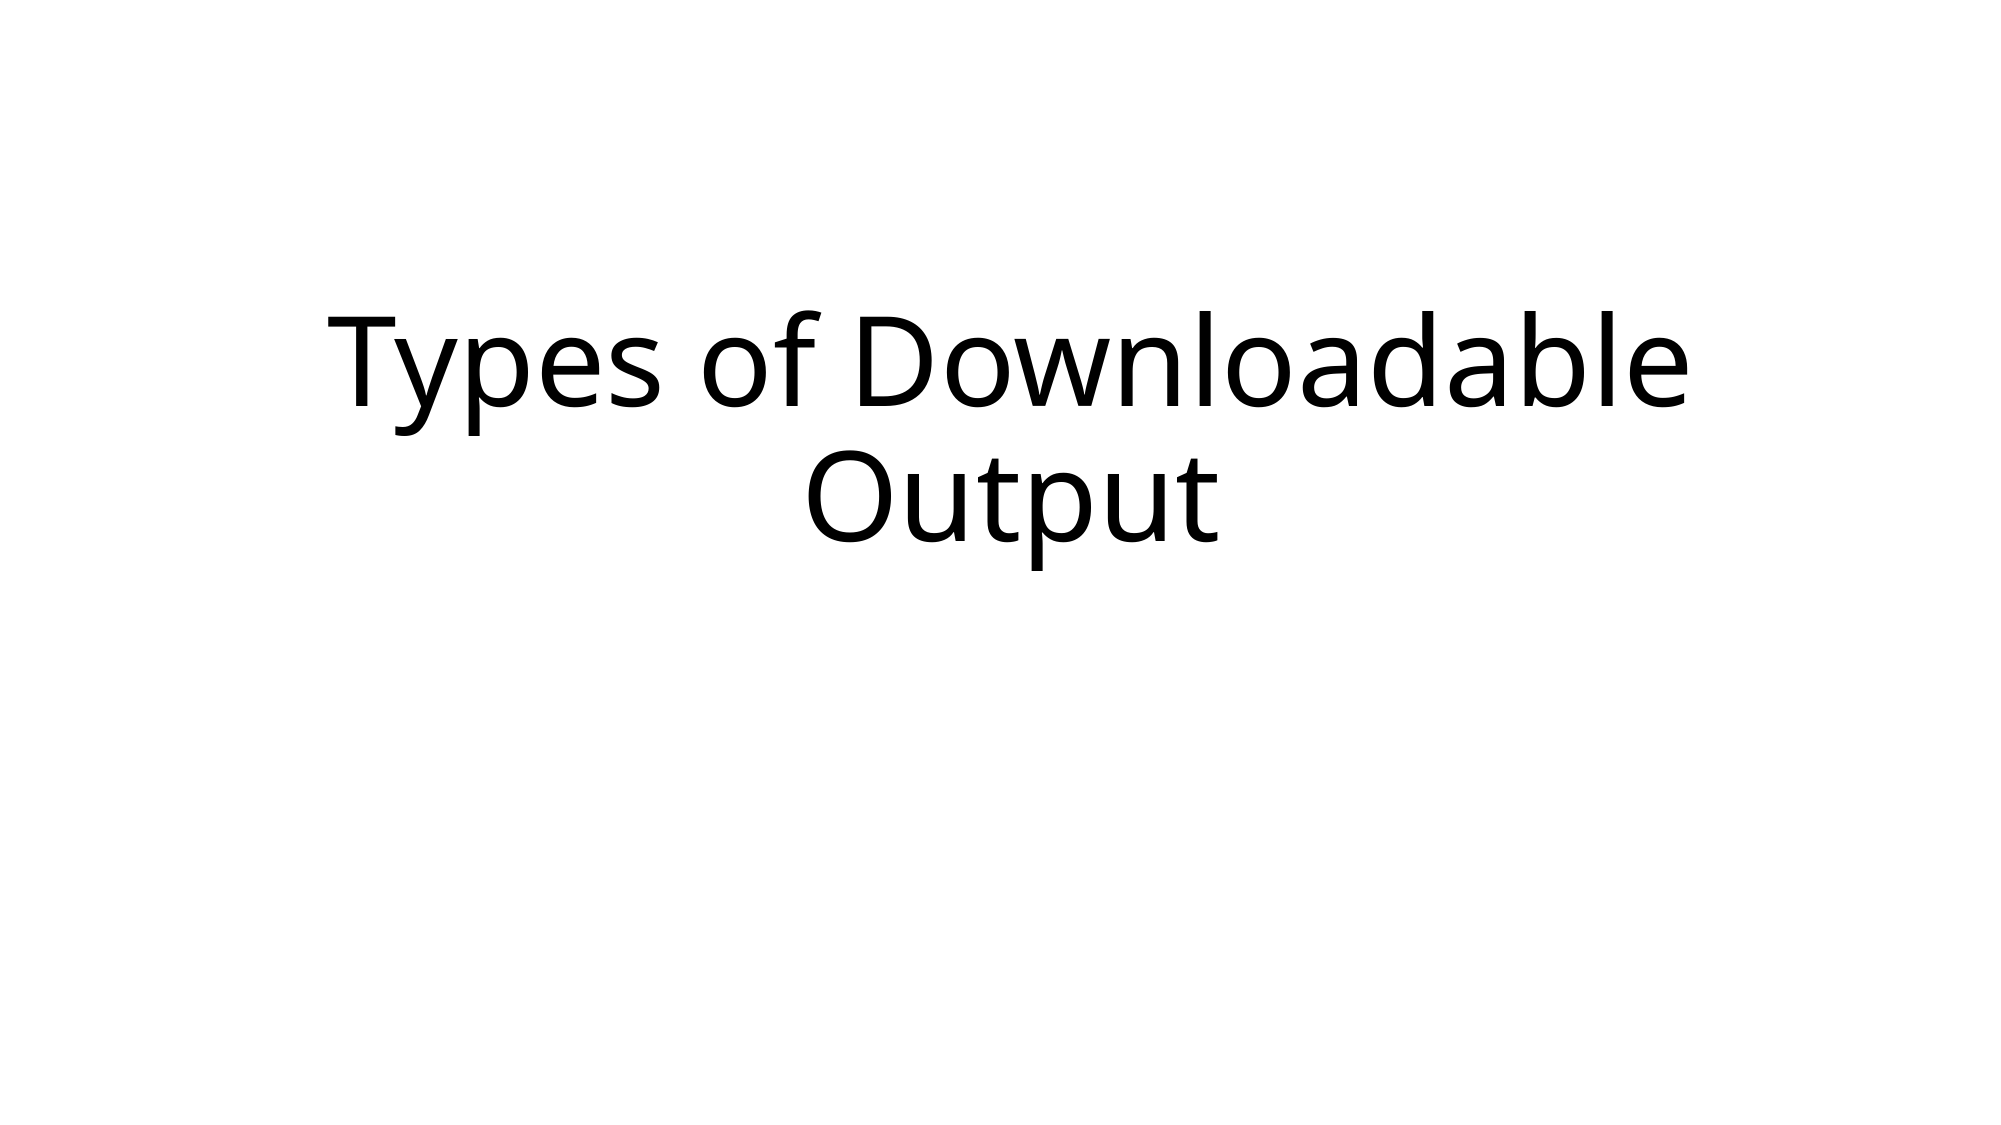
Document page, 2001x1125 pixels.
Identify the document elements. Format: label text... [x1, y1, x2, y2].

title Types of Downloadable Output [153, 184, 1869, 576]
